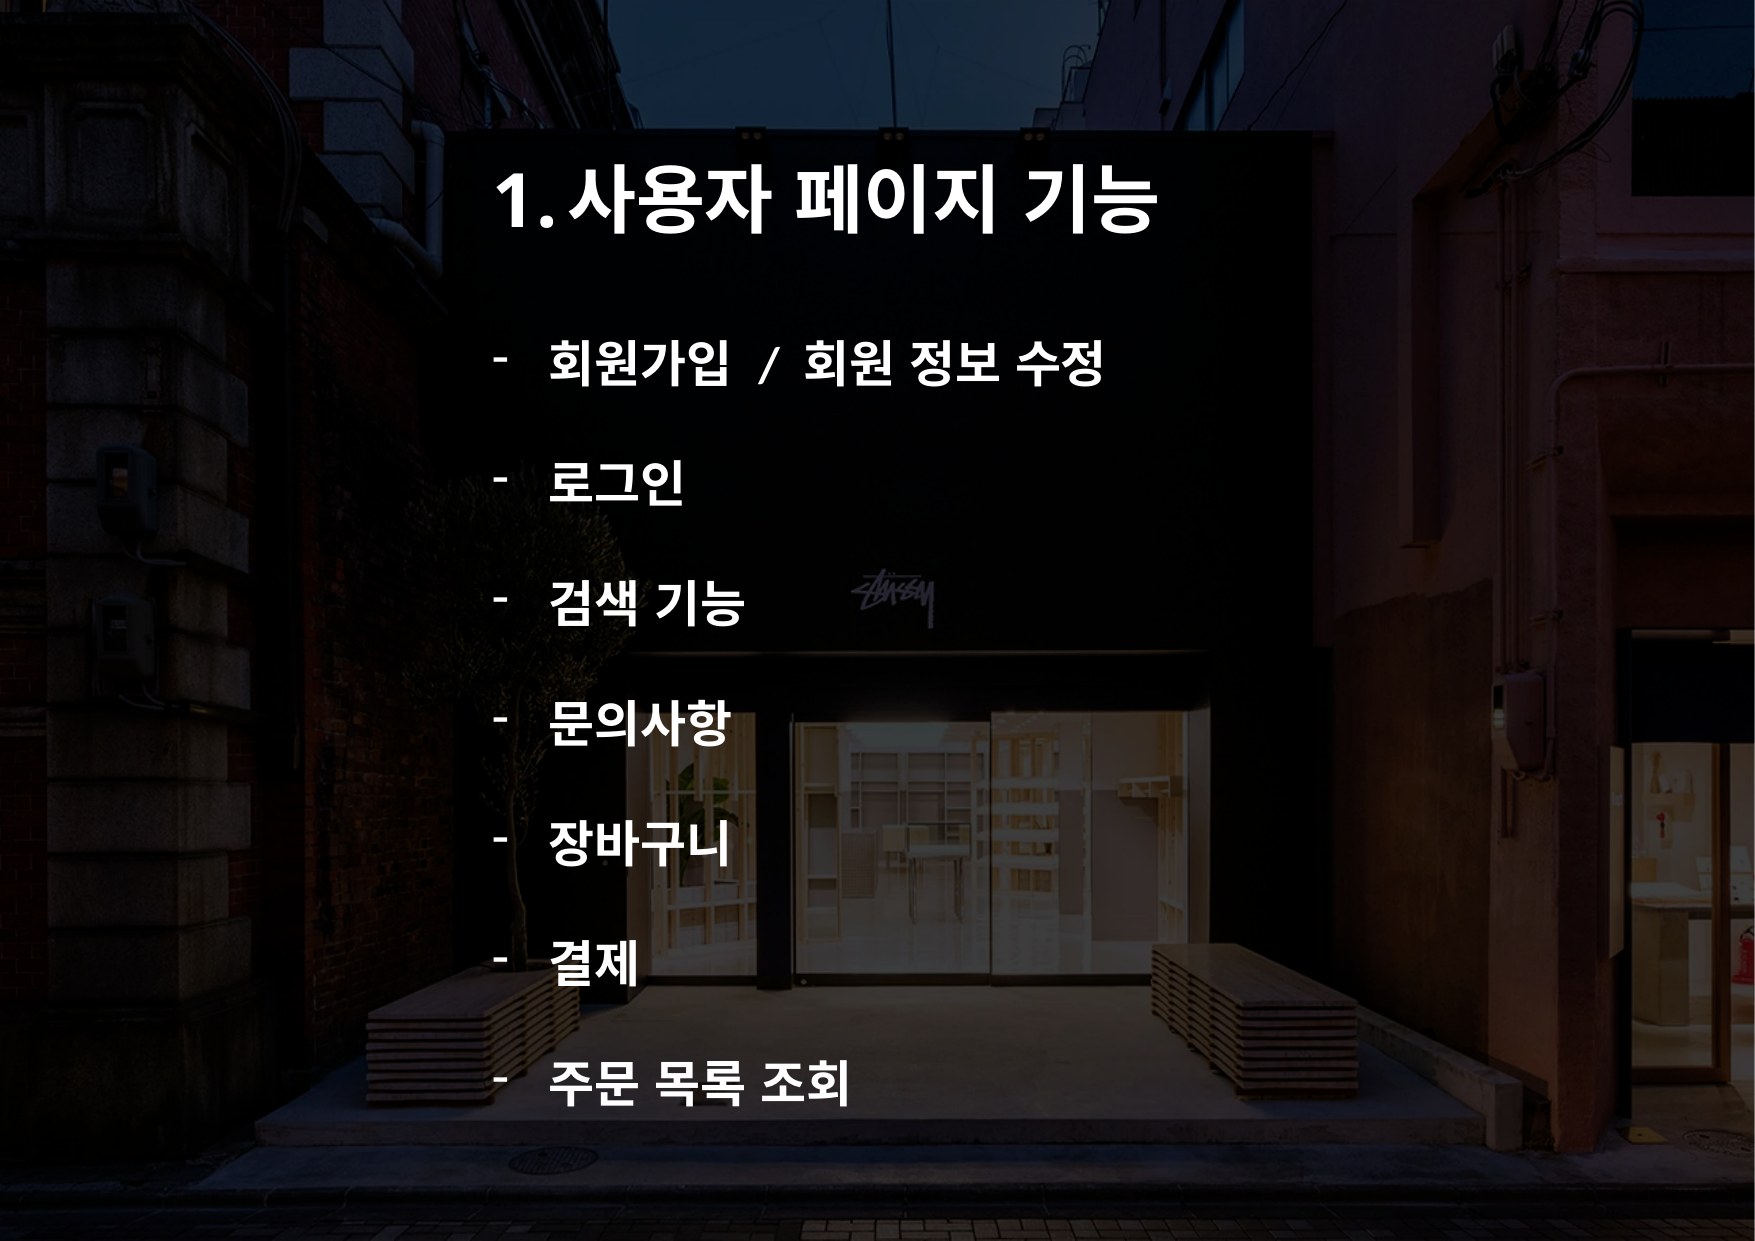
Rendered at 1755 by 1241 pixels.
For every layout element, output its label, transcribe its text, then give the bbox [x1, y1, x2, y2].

text_box 사용자 페이지 기능 회원가입 / 회원 정보 수정 로그인 검색 기능 문의사항 장바구니 결제 주문 목록 조회 [477, 145, 1353, 1120]
picture [0, 0, 1755, 1241]
